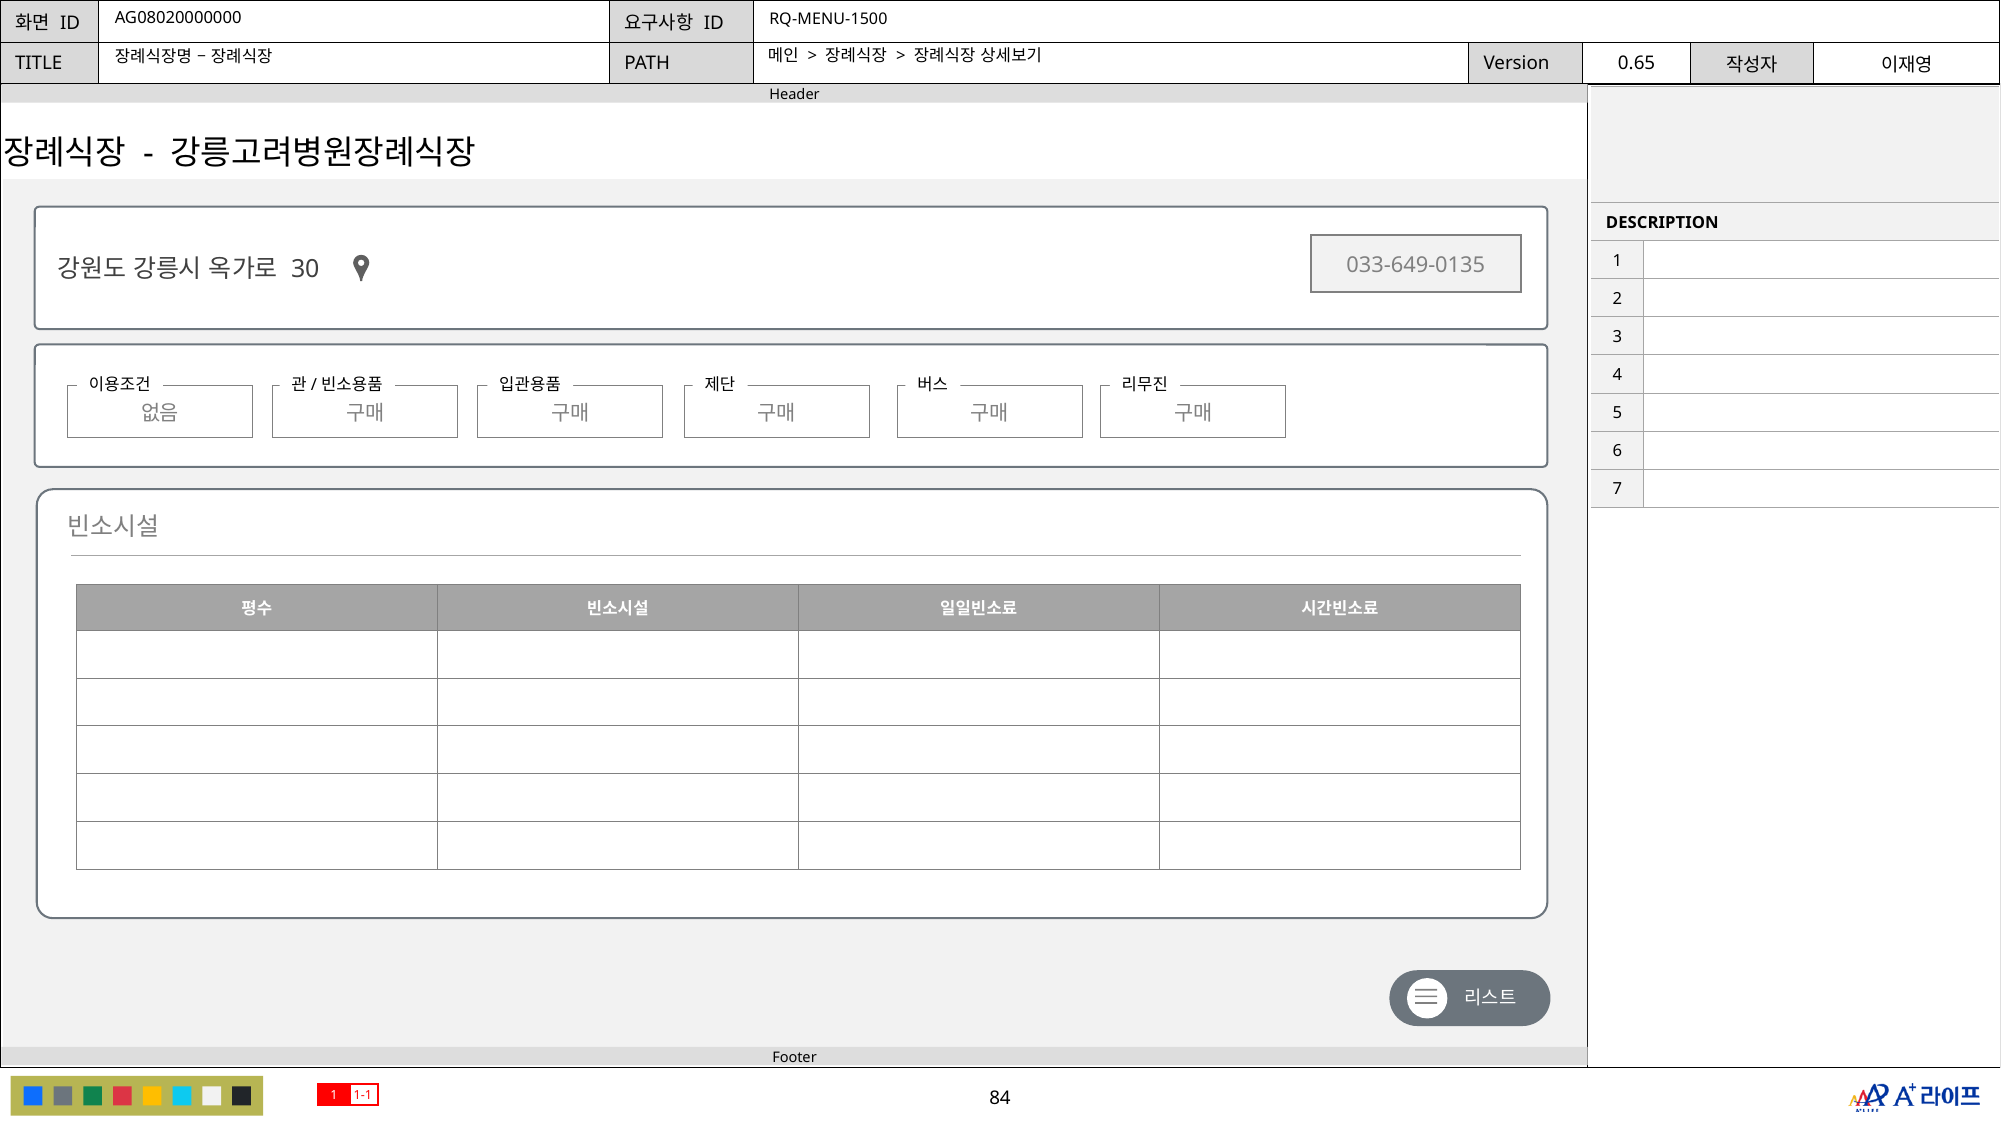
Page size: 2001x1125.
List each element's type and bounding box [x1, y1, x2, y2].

table_cell [1644, 279, 1999, 316]
table_cell [1591, 432, 1643, 469]
text_box [33, 343, 1549, 468]
table_cell [1591, 470, 1643, 507]
table_cell [1591, 203, 1999, 240]
table_cell [1644, 317, 1999, 354]
table_cell [1591, 394, 1643, 431]
table_header [1591, 87, 1999, 202]
table_cell [1644, 394, 1999, 431]
text_box [99, 1, 610, 37]
table_cell [1591, 355, 1643, 393]
table_cell [1591, 241, 1643, 278]
table_cell [1644, 432, 1999, 469]
table_cell [1644, 241, 1999, 278]
table_cell [1644, 355, 1999, 393]
table_cell [1644, 470, 1999, 507]
list [754, 1, 1999, 37]
text_box [99, 41, 607, 72]
list [753, 39, 1465, 75]
text_box [317, 1083, 379, 1106]
table_cell [1591, 317, 1643, 354]
text_box [1389, 970, 1558, 1026]
picture [1848, 1083, 1980, 1112]
text_box [0, 124, 491, 179]
table_cell [1591, 279, 1643, 316]
text_box [34, 206, 1548, 330]
text_box [36, 489, 1548, 919]
